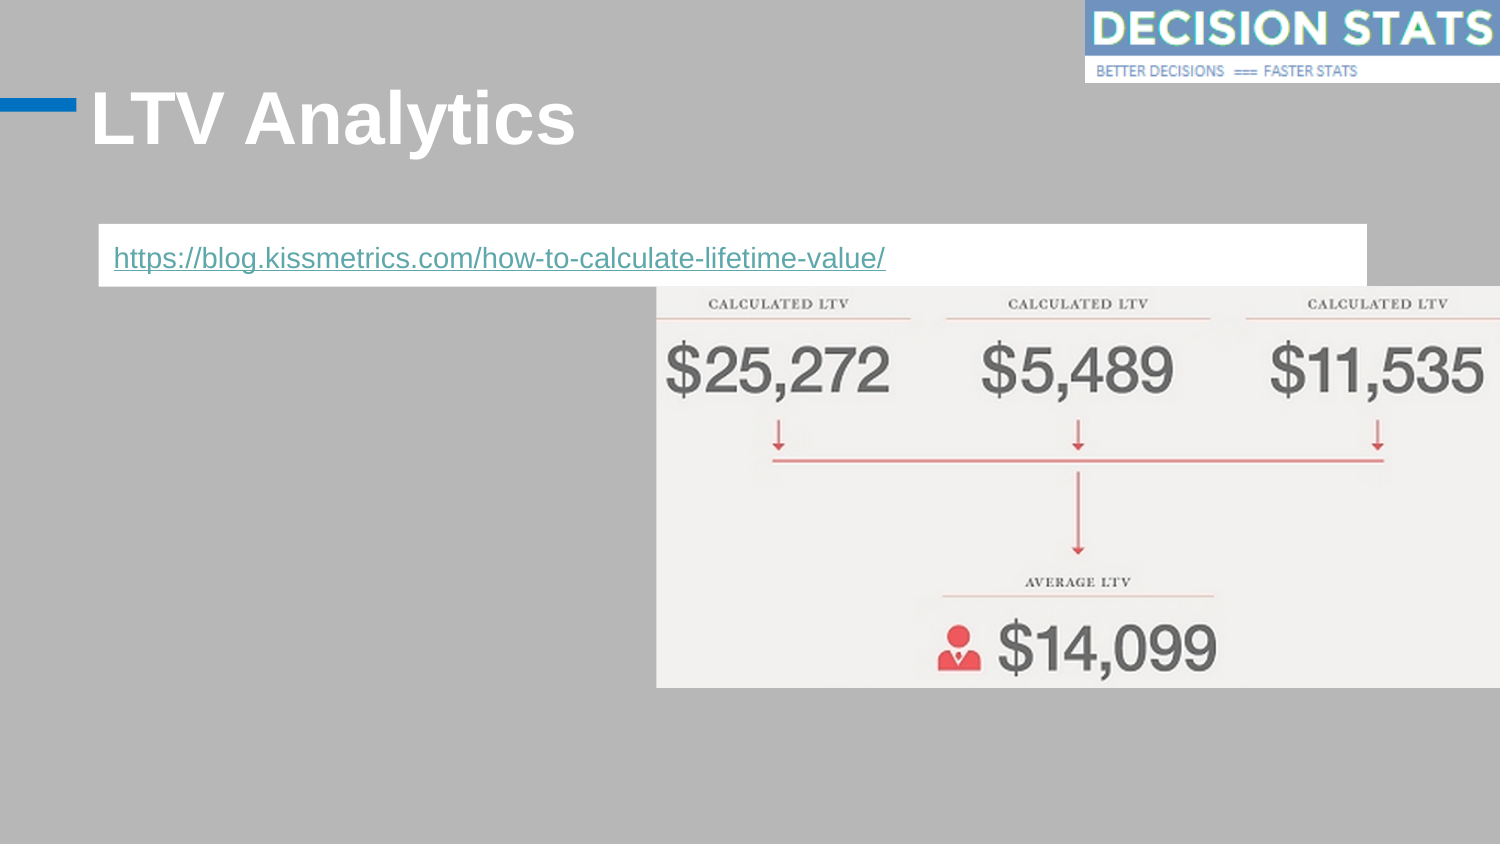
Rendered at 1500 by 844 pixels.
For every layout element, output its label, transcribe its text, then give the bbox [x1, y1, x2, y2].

title LTV Analytics [75, 33, 1425, 175]
text_box https://blog.kissmetrics.com/how-to-calculate-lifetime-value/ [98, 223, 1367, 287]
picture [1085, 0, 1500, 83]
picture [656, 286, 1500, 689]
